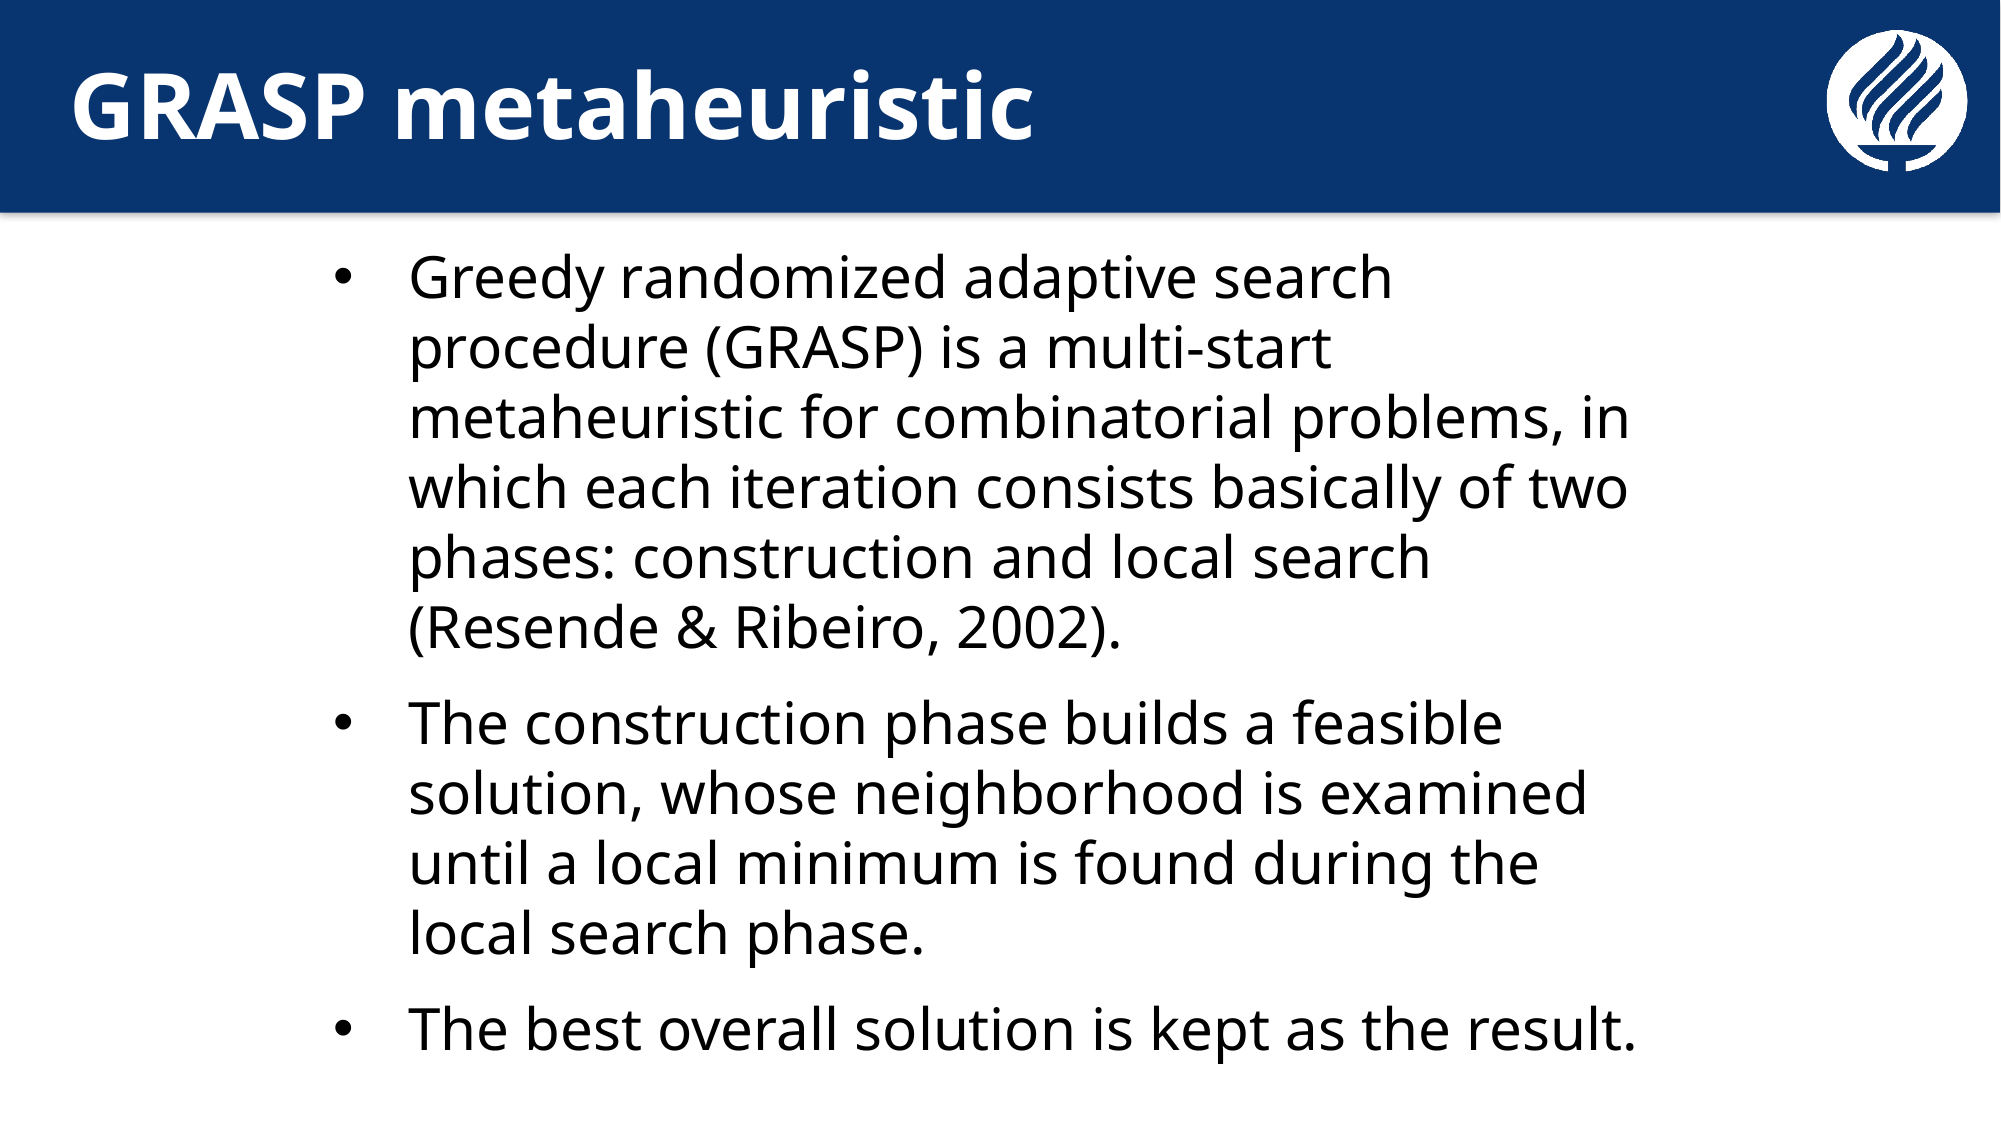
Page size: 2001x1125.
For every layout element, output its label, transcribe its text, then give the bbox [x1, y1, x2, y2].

list Greedy randomized adaptive search procedure (GRASP) is a multi-start metaheuristic for combinatorial problems, in which each iteration consists basically of two phases: construction and local search (Resende & Ribeiro, 2002). The construction phase builds a feasible solution, whose neighborhood is examined until a local minimum is found during the local search phase. The best overall solution is kept as the result. [318, 232, 1669, 975]
title GRASP metaheuristic [54, 9, 1699, 197]
picture [1826, 30, 1982, 176]
